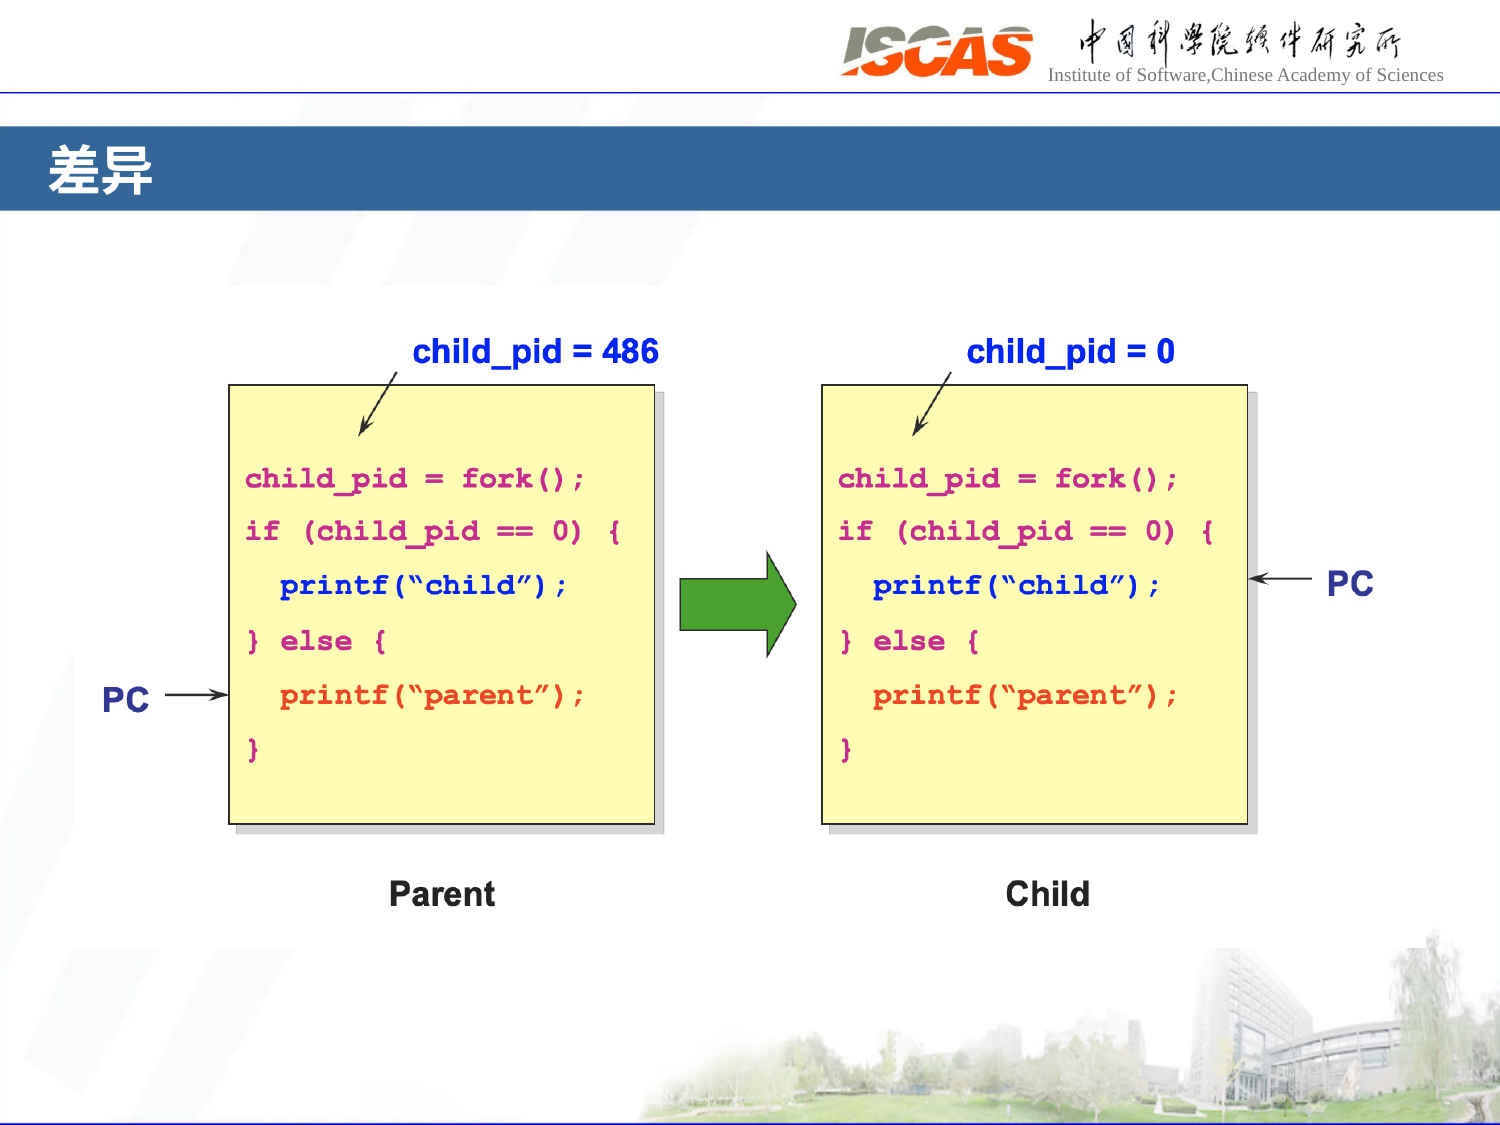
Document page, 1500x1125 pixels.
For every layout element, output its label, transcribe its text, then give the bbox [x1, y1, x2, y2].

picture [0, 92, 1500, 126]
picture [0, 211, 1500, 1125]
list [73, 286, 1427, 948]
picture [1077, 15, 1402, 71]
title 差异 [0, 126, 1500, 211]
picture [837, 18, 1045, 87]
